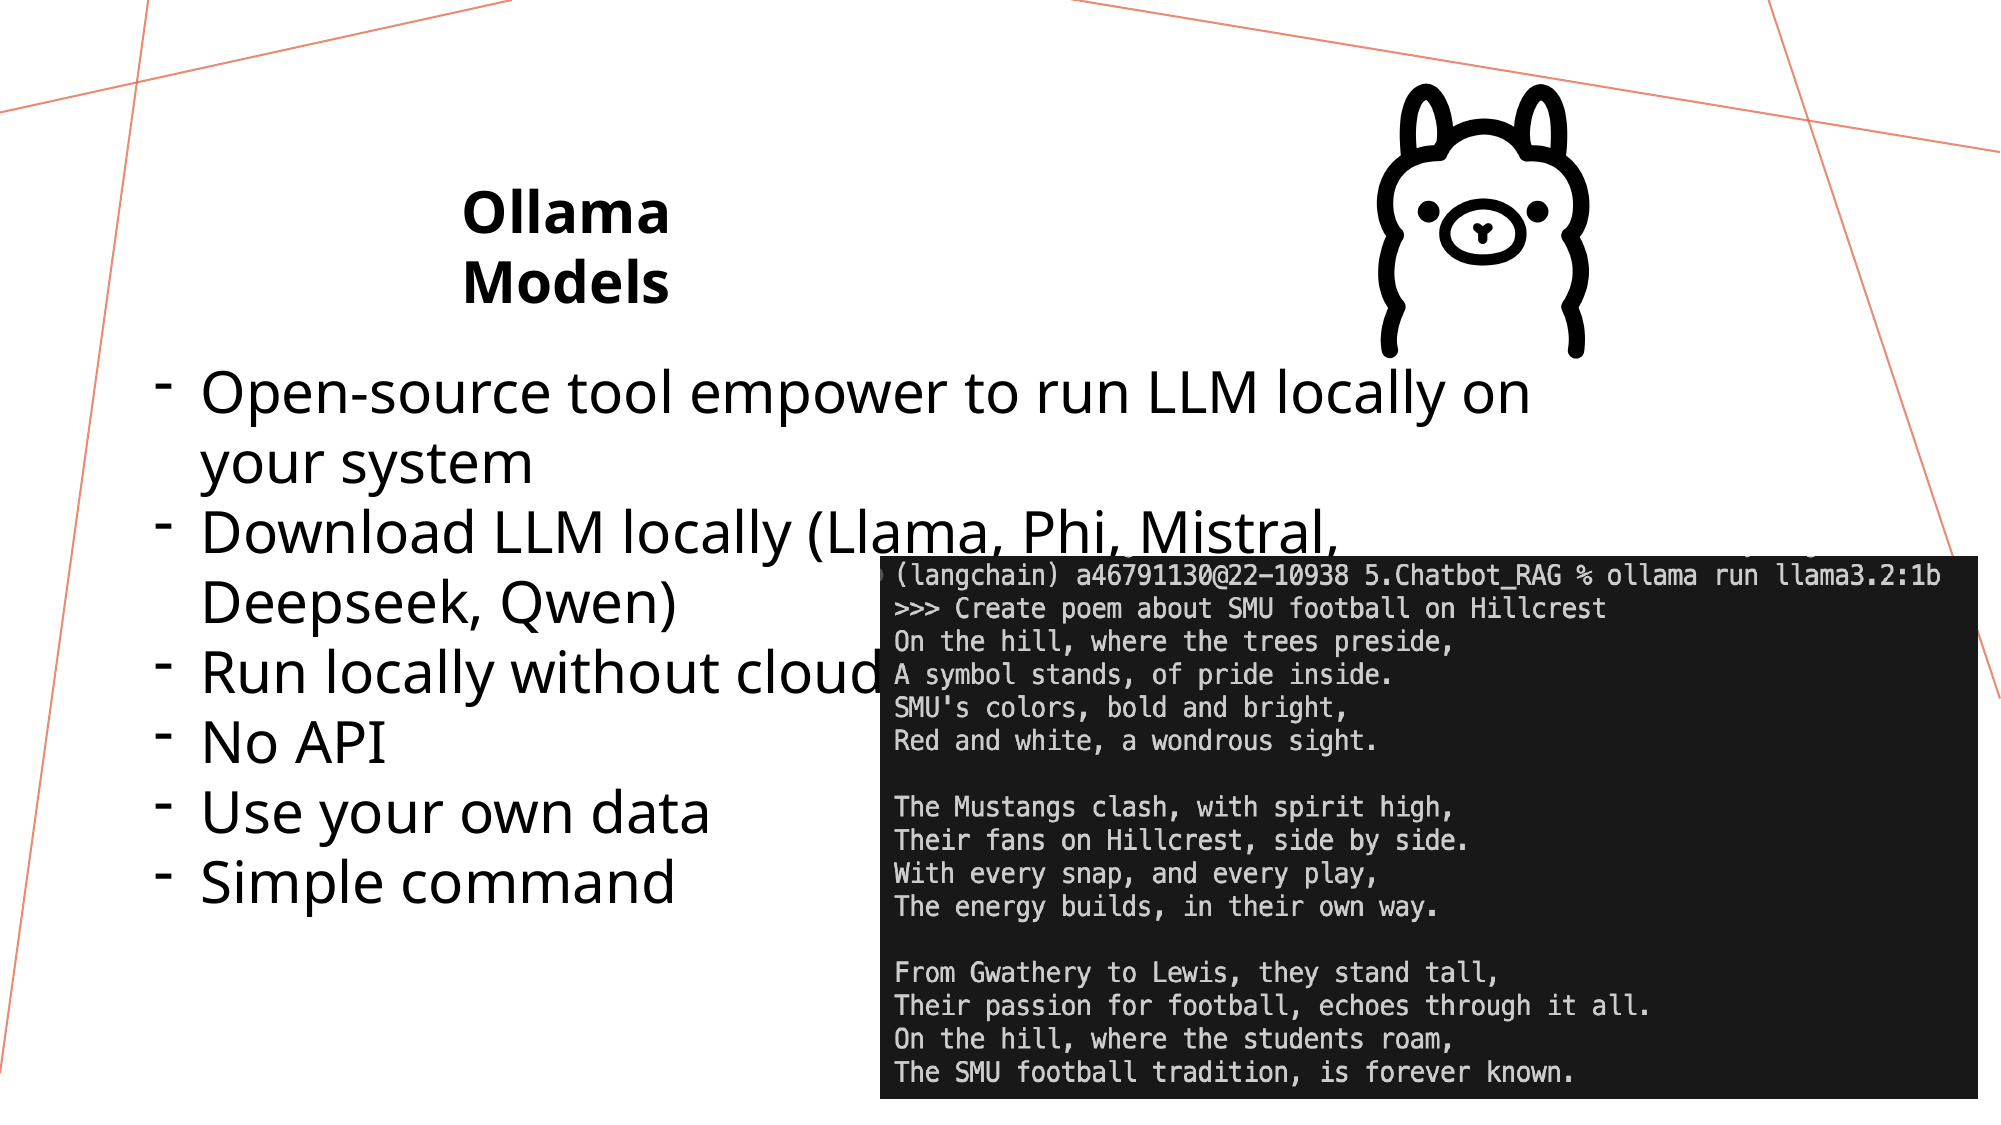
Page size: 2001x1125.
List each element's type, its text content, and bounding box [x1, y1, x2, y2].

picture [879, 556, 1978, 1099]
picture [1333, 71, 1633, 371]
text_box Ollama Models [447, 167, 840, 323]
text_box Open-source tool empower to run LLM locally on your system Download LLM locally (Llama, Phi, Mistral, Deepseek, Qwen) Run locally without cloud No API Use your own data Simple command [139, 347, 1607, 923]
